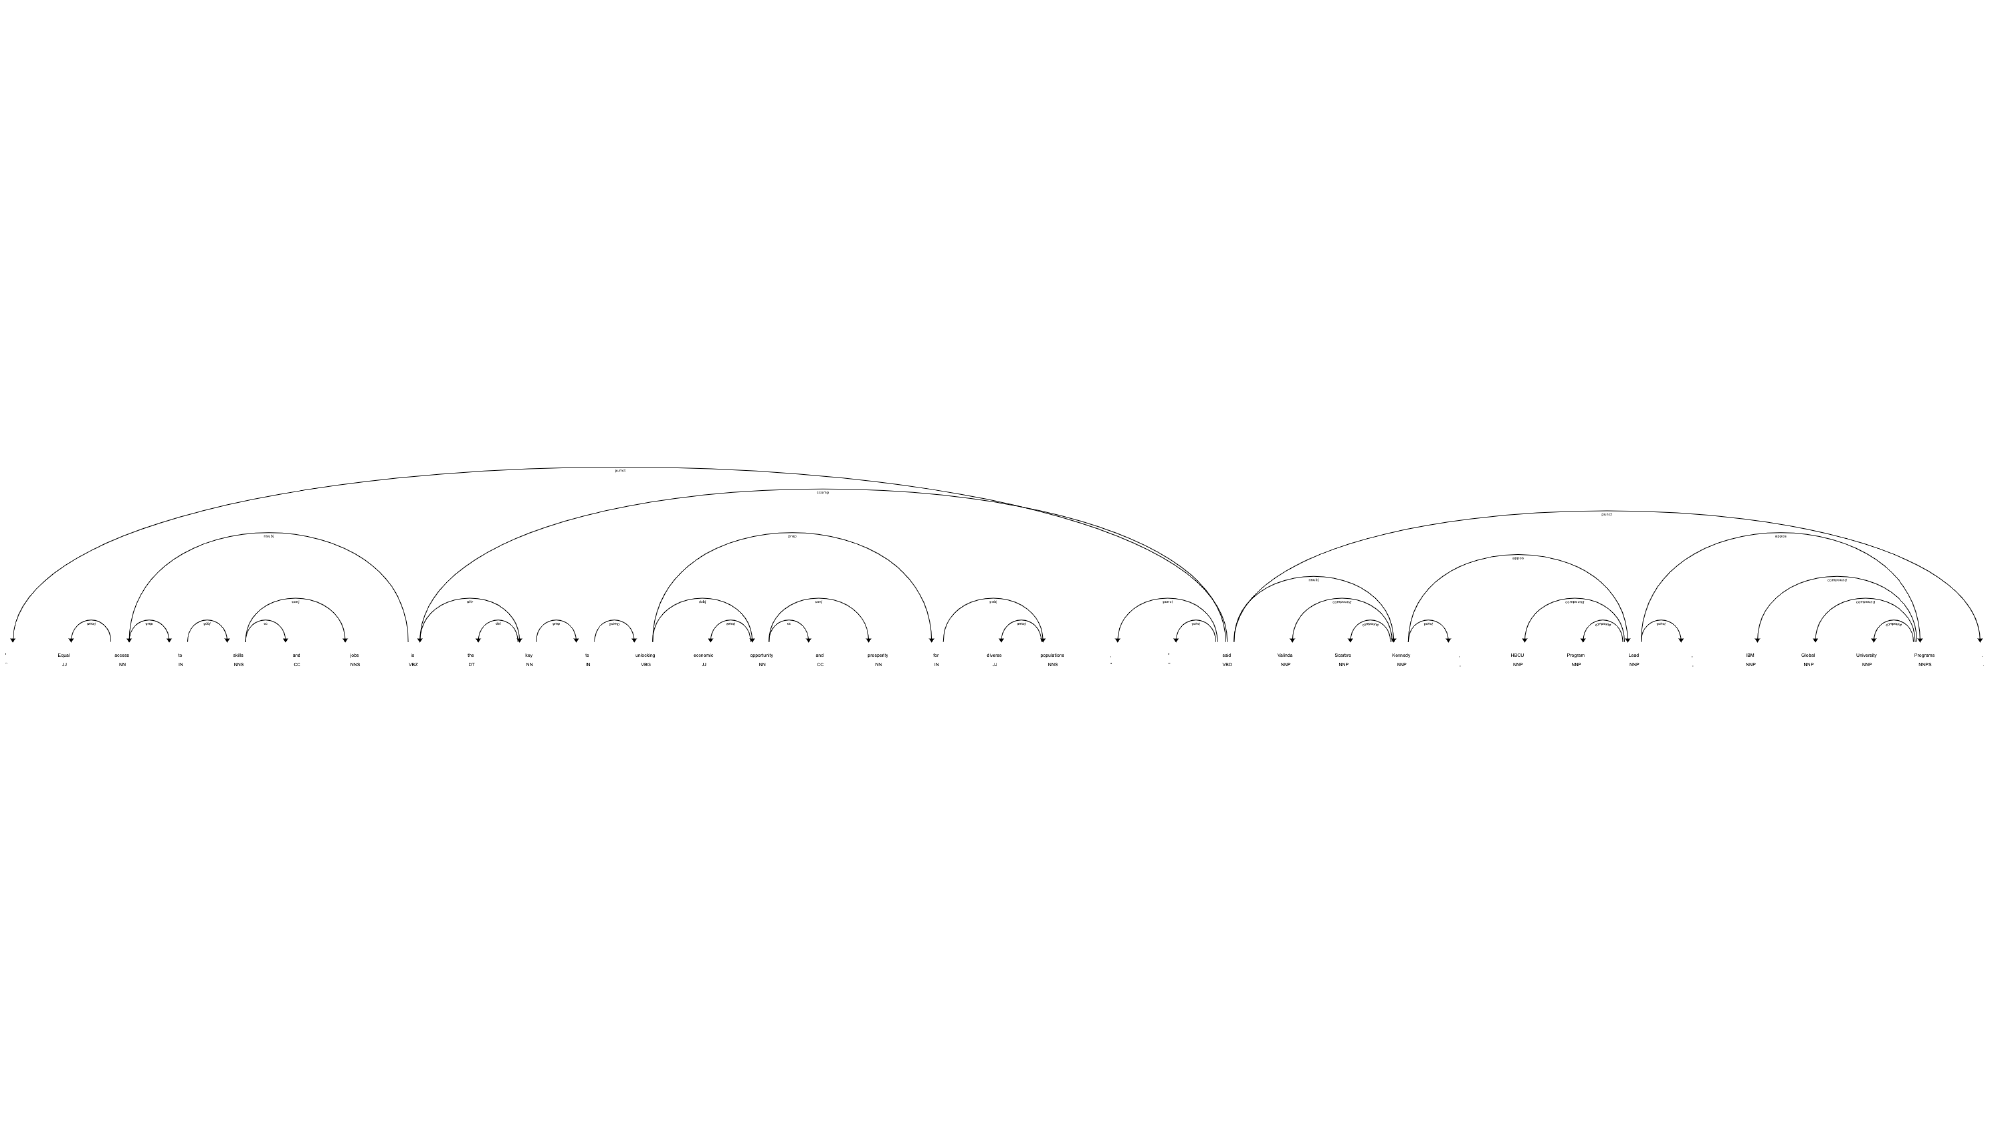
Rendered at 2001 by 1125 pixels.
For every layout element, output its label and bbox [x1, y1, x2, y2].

picture [0, 446, 2000, 679]
